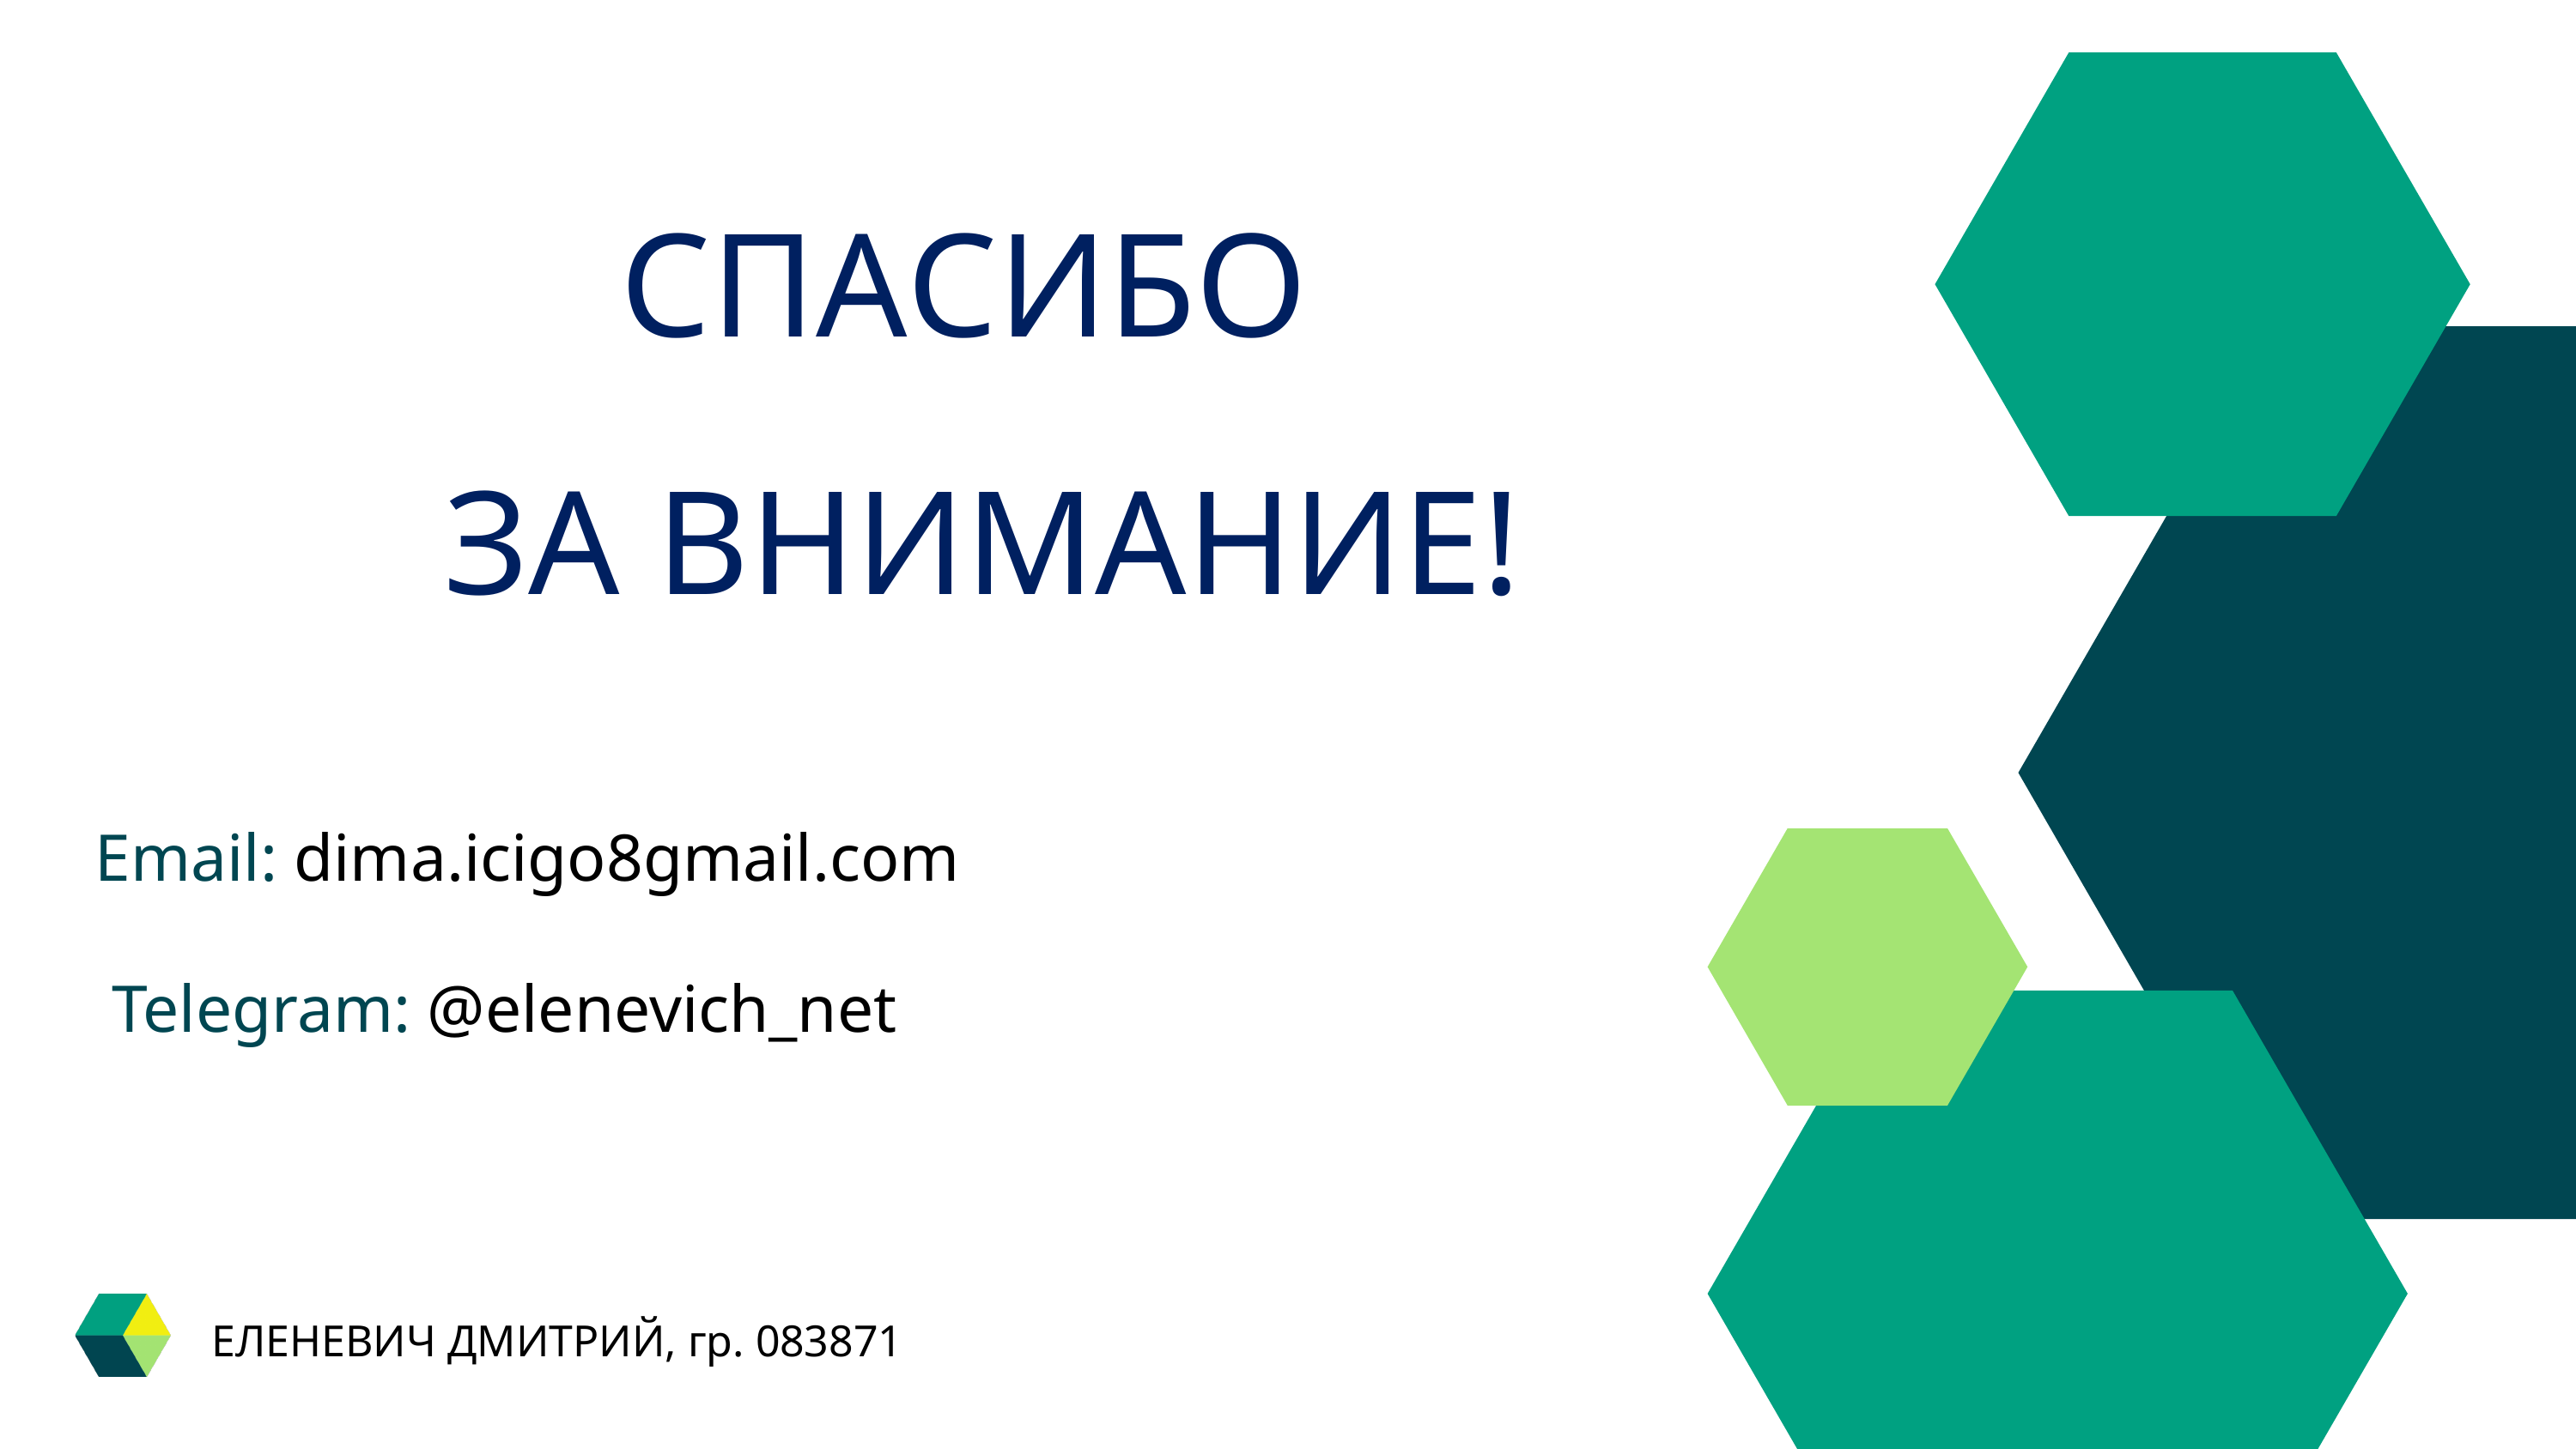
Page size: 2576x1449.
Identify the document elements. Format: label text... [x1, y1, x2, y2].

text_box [1707, 828, 2028, 1106]
text_box СПАСИБО ЗА ВНИМАНИЕ! [88, 107, 1879, 623]
text_box Email: dima.icigo8gmail.com [82, 809, 974, 978]
text_box Telegram: @elenevich_net [99, 978, 910, 1130]
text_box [75, 1293, 934, 1377]
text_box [1935, 52, 2470, 517]
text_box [1707, 990, 2409, 1449]
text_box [2018, 325, 2576, 1220]
